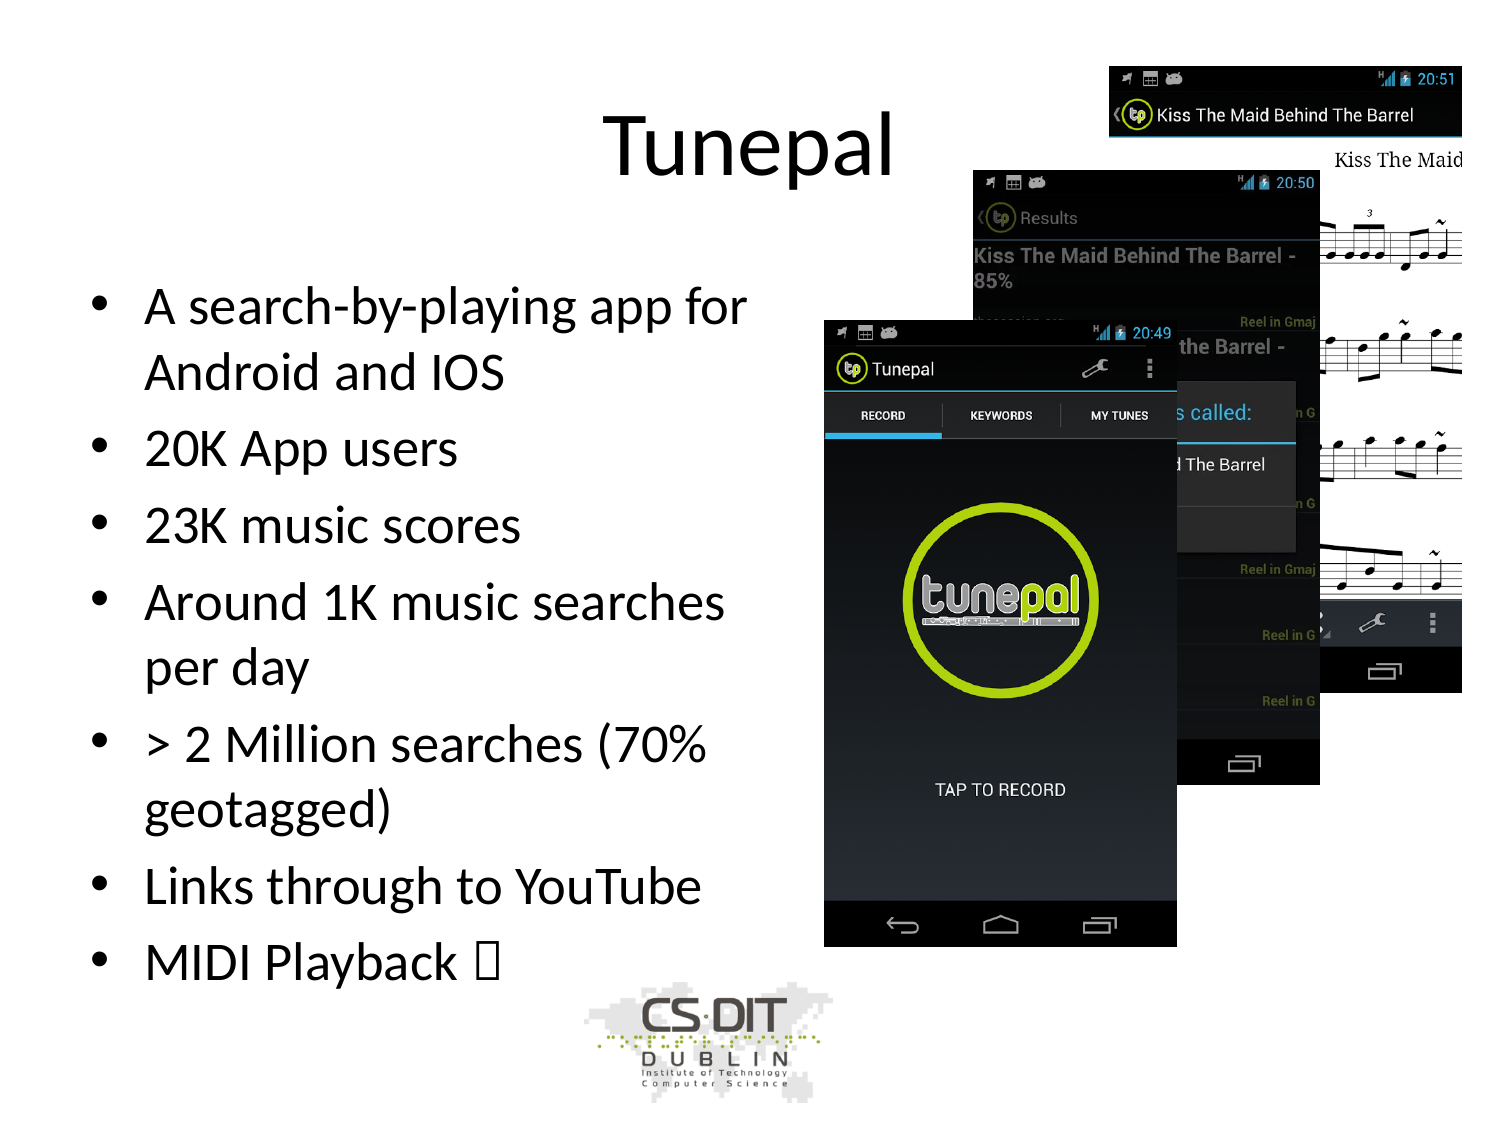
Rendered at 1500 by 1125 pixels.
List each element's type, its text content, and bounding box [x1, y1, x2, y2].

list A search-by-playing app for Android and IOS 20K App users 23K music scores Around 1K music searches per day > 2 Million searches (70% geotagged) Links through to YouTube MIDI Playback  [75, 262, 786, 1005]
picture [584, 982, 833, 1103]
picture [823, 65, 1463, 948]
title Tunepal [75, 45, 1425, 233]
